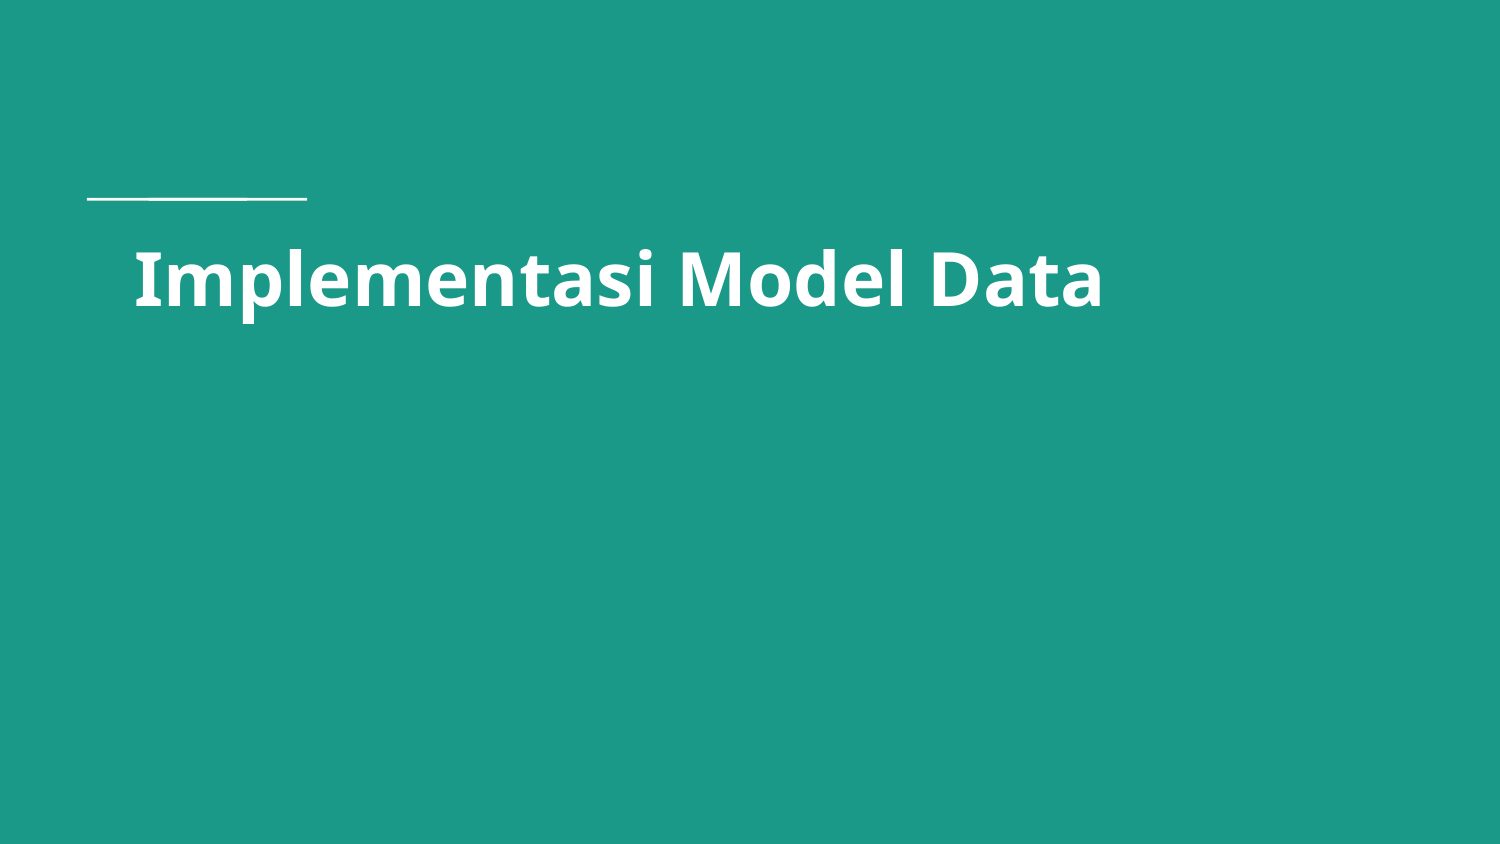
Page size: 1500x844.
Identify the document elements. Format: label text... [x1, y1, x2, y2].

title Implementasi Model Data [119, 216, 1381, 466]
